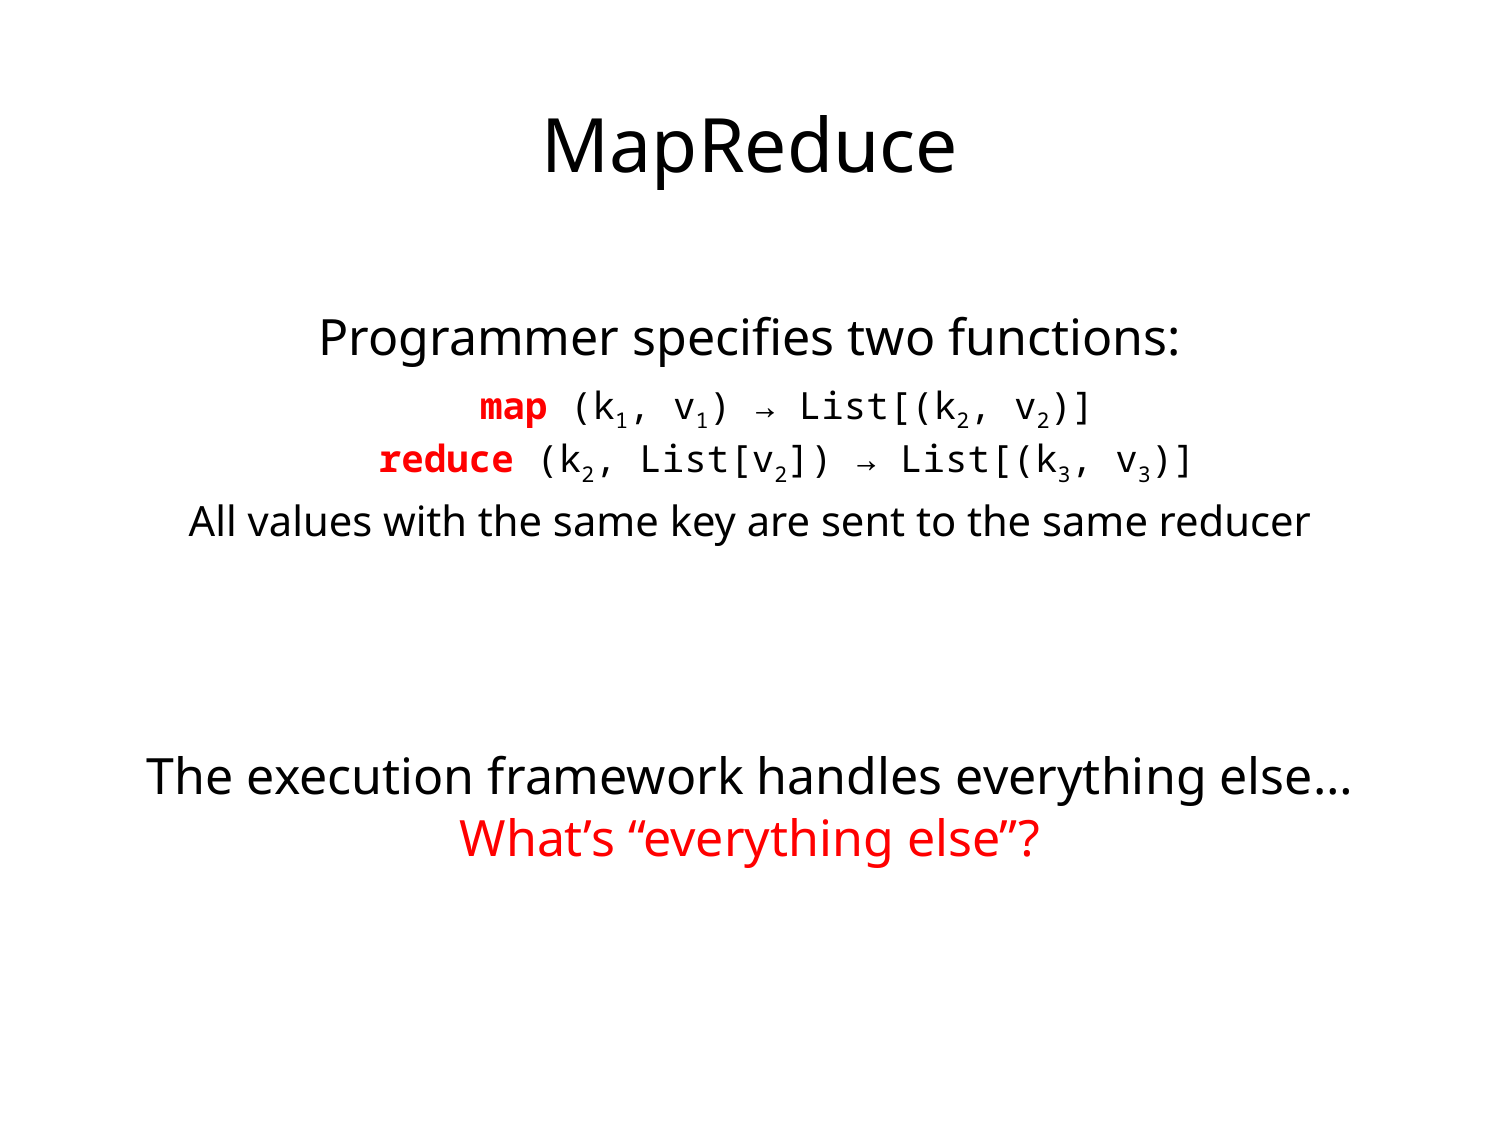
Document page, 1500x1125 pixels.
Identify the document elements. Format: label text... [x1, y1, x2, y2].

text_box MapReduce [0, 90, 1500, 203]
text_box What’s “everything else”? [0, 799, 1500, 874]
text_box map (k1, v1) → List[(k2, v2)] reduce (k2, List[v2]) → List[(k3, v3)] [0, 374, 1500, 487]
text_box All values with the same key are sent to the same reducer [0, 487, 1500, 553]
text_box The execution framework handles everything else… [0, 737, 1500, 799]
text_box Programmer specifies two functions: [0, 298, 1500, 373]
